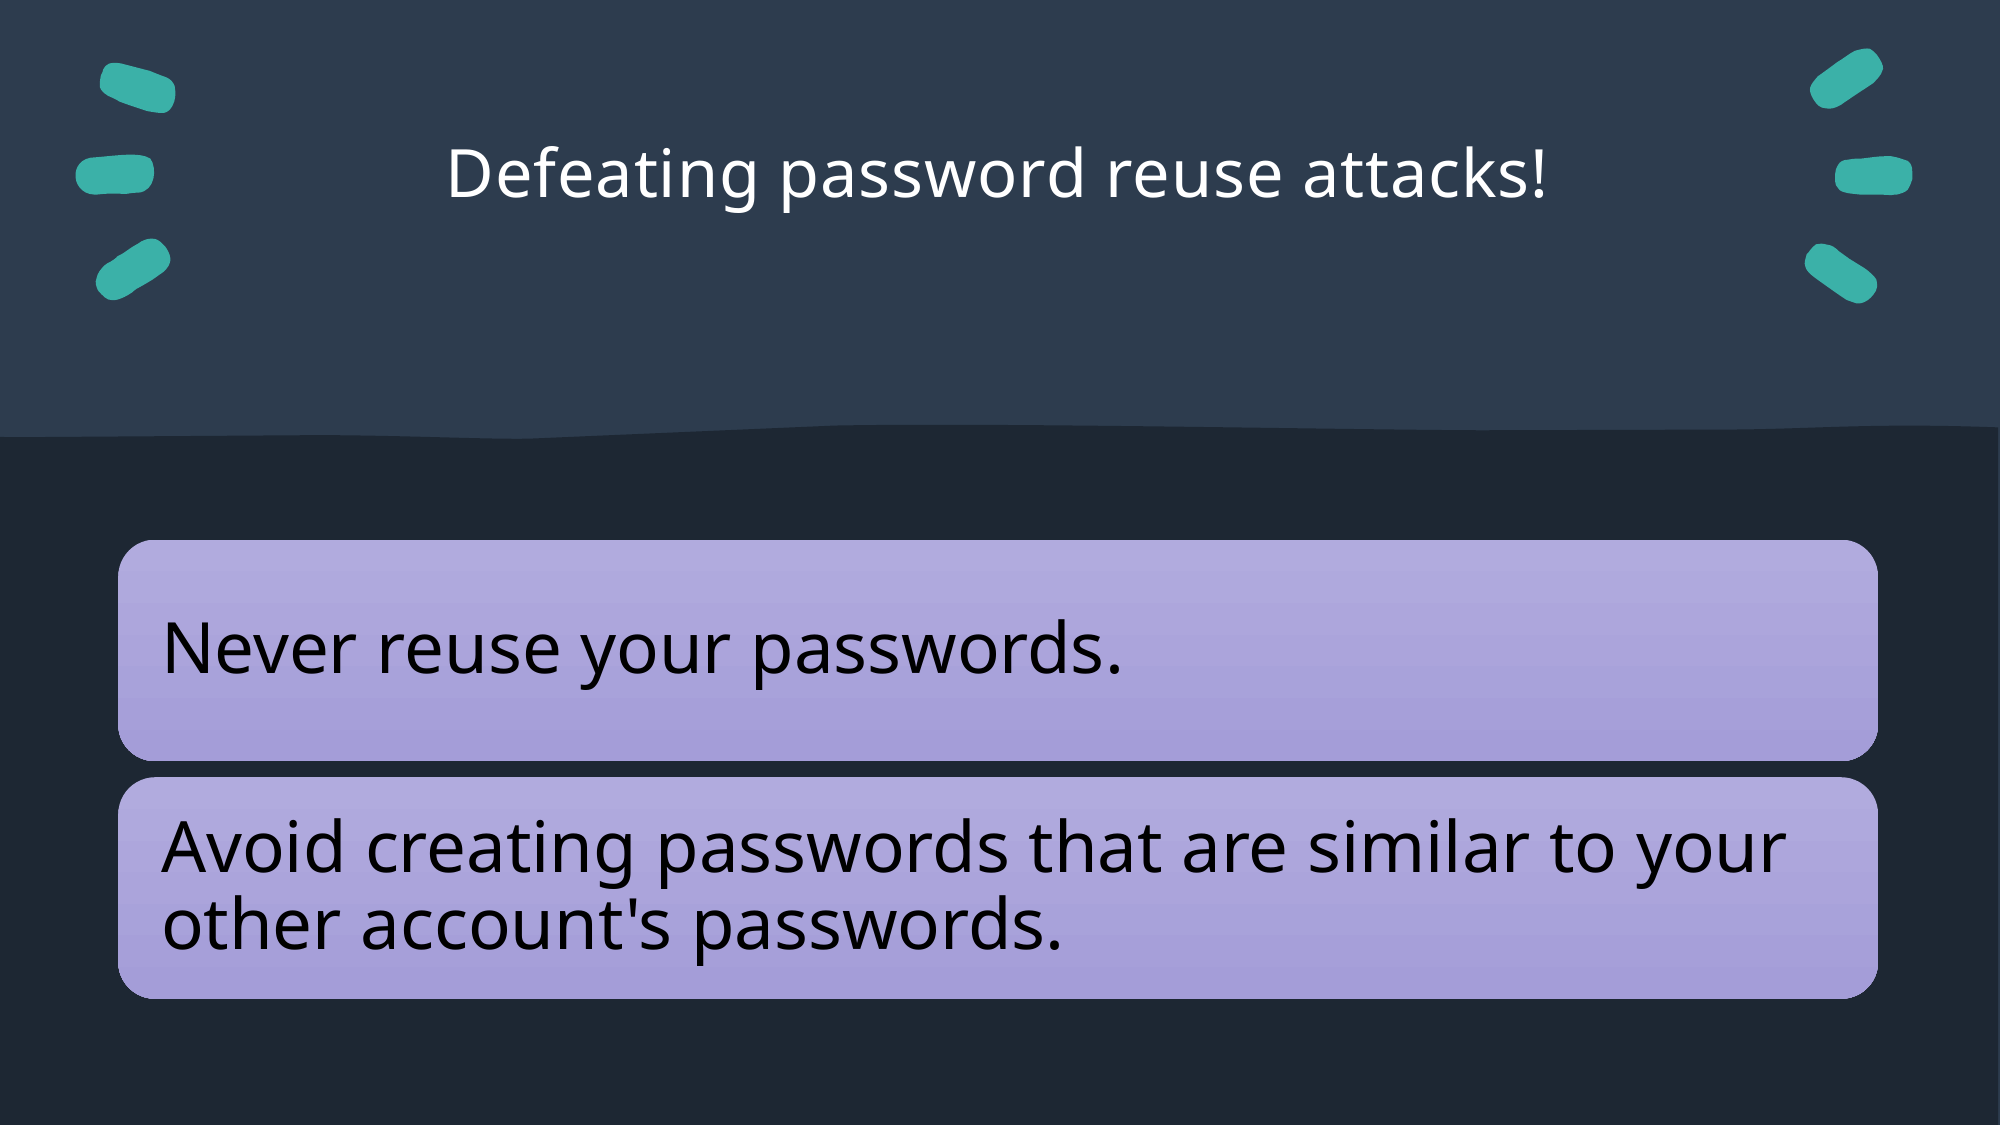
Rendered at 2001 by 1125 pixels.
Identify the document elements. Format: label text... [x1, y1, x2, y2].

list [118, 533, 1879, 1006]
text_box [1808, 44, 1913, 308]
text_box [63, 66, 177, 305]
text_box [0, 423, 2000, 1125]
text_box [0, 0, 2000, 437]
title Defeating password reuse attacks! [273, 130, 1723, 243]
